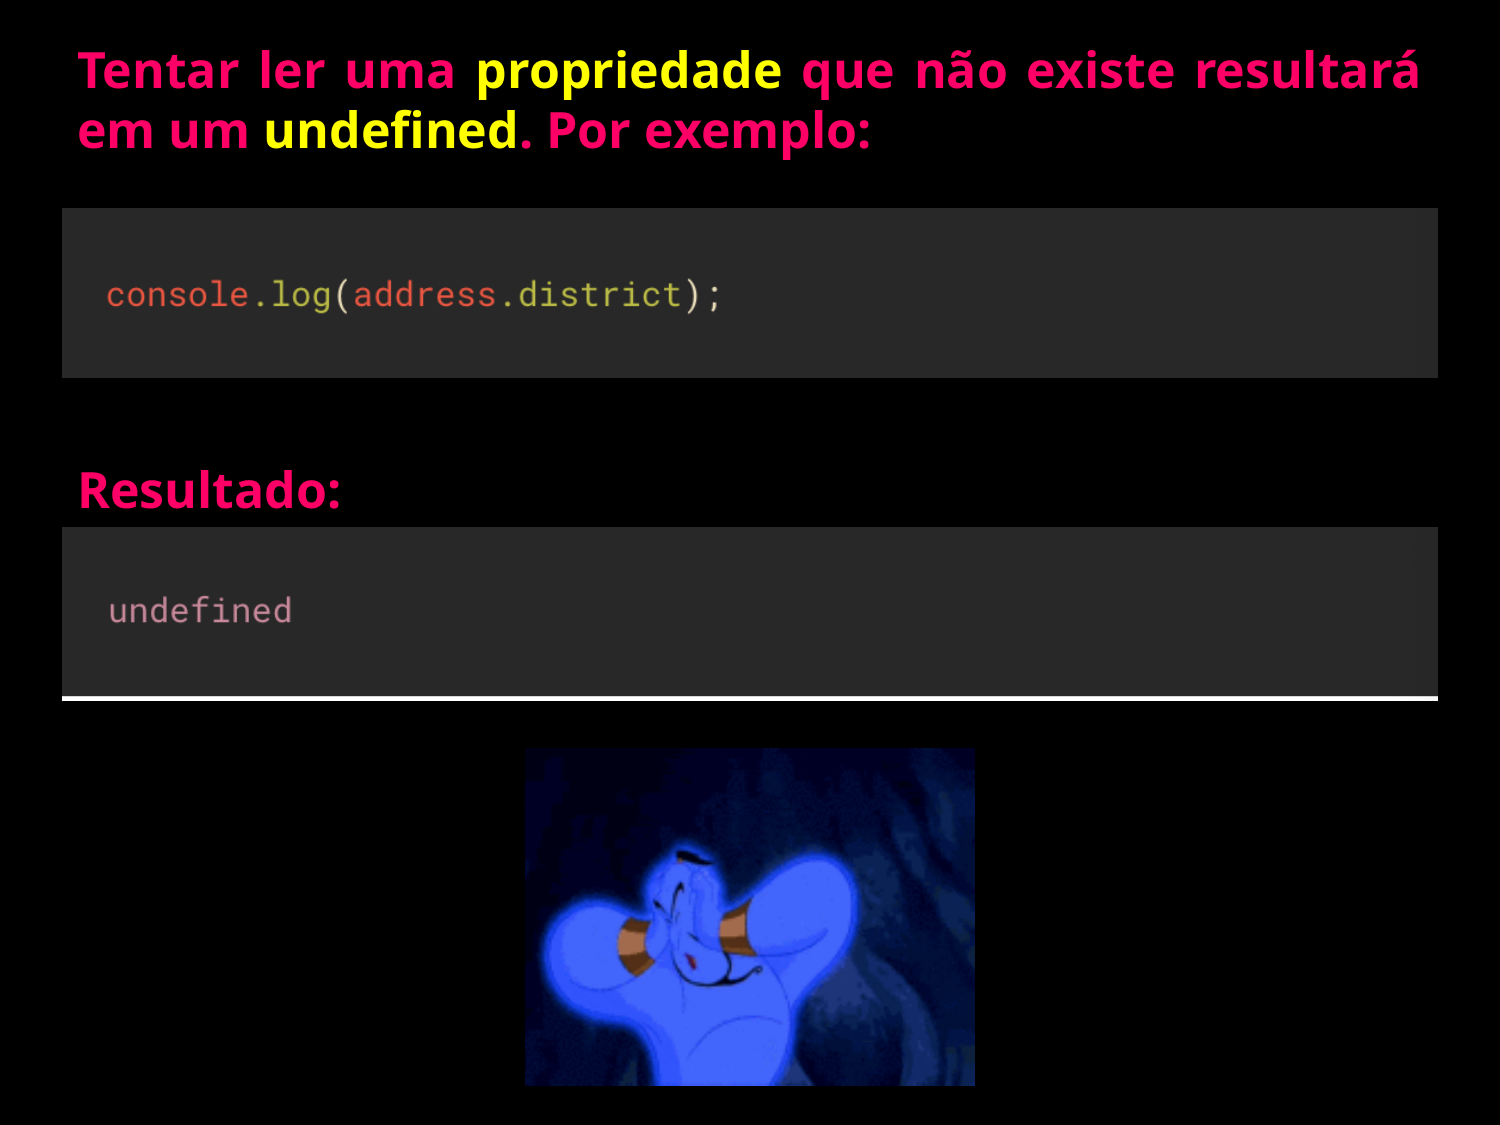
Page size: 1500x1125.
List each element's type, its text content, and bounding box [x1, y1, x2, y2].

picture [525, 748, 975, 1086]
text_box Tentar ler uma propriedade que não existe resultará em um undefined. Por exemplo: Resultado: [62, 386, 1437, 526]
text_box Tentar ler uma propriedade que não existe resultará em um undefined. Por exemplo: Resultado: [62, 30, 1437, 207]
picture [62, 526, 1438, 701]
picture [62, 207, 1438, 378]
